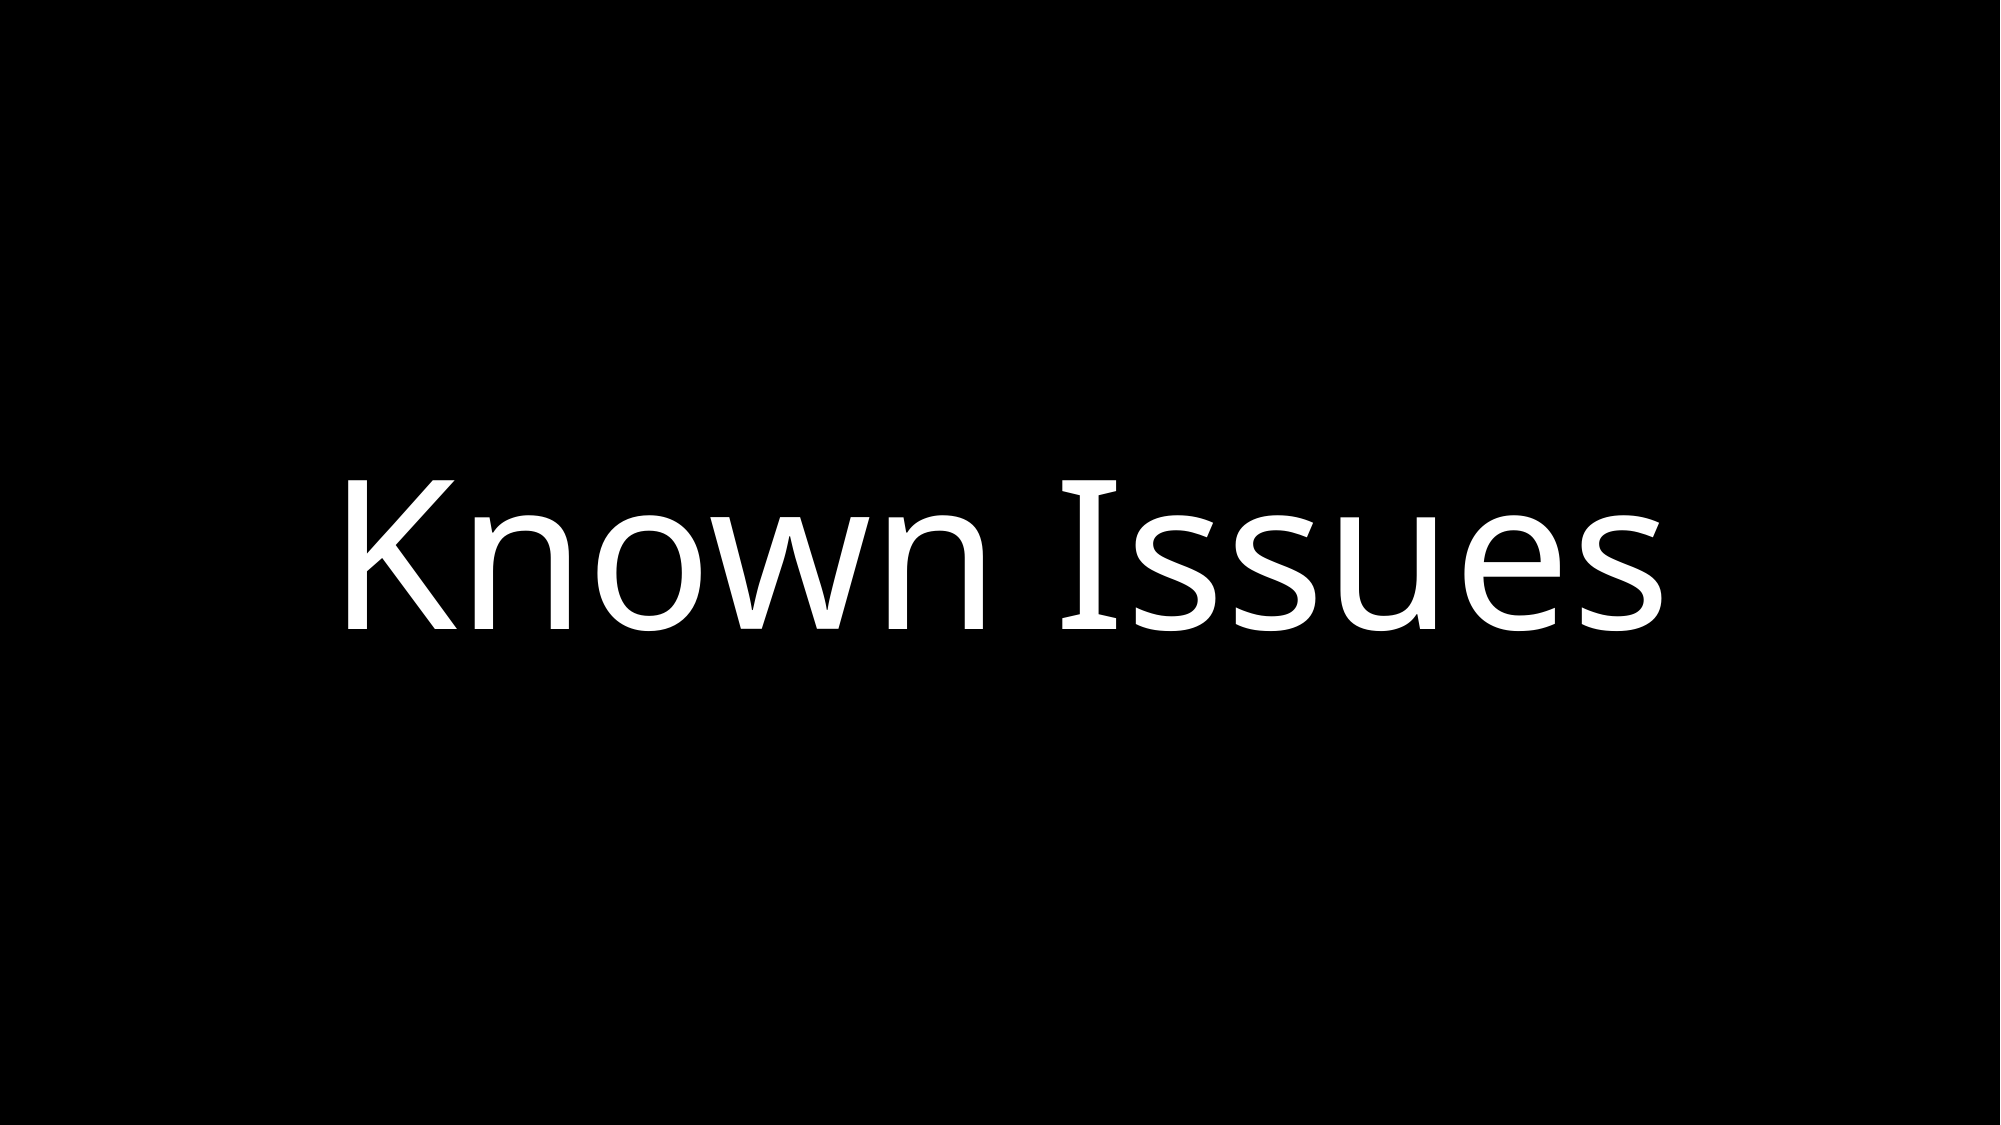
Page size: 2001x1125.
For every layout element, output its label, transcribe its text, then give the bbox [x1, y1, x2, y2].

title Known Issues [249, 366, 1750, 759]
